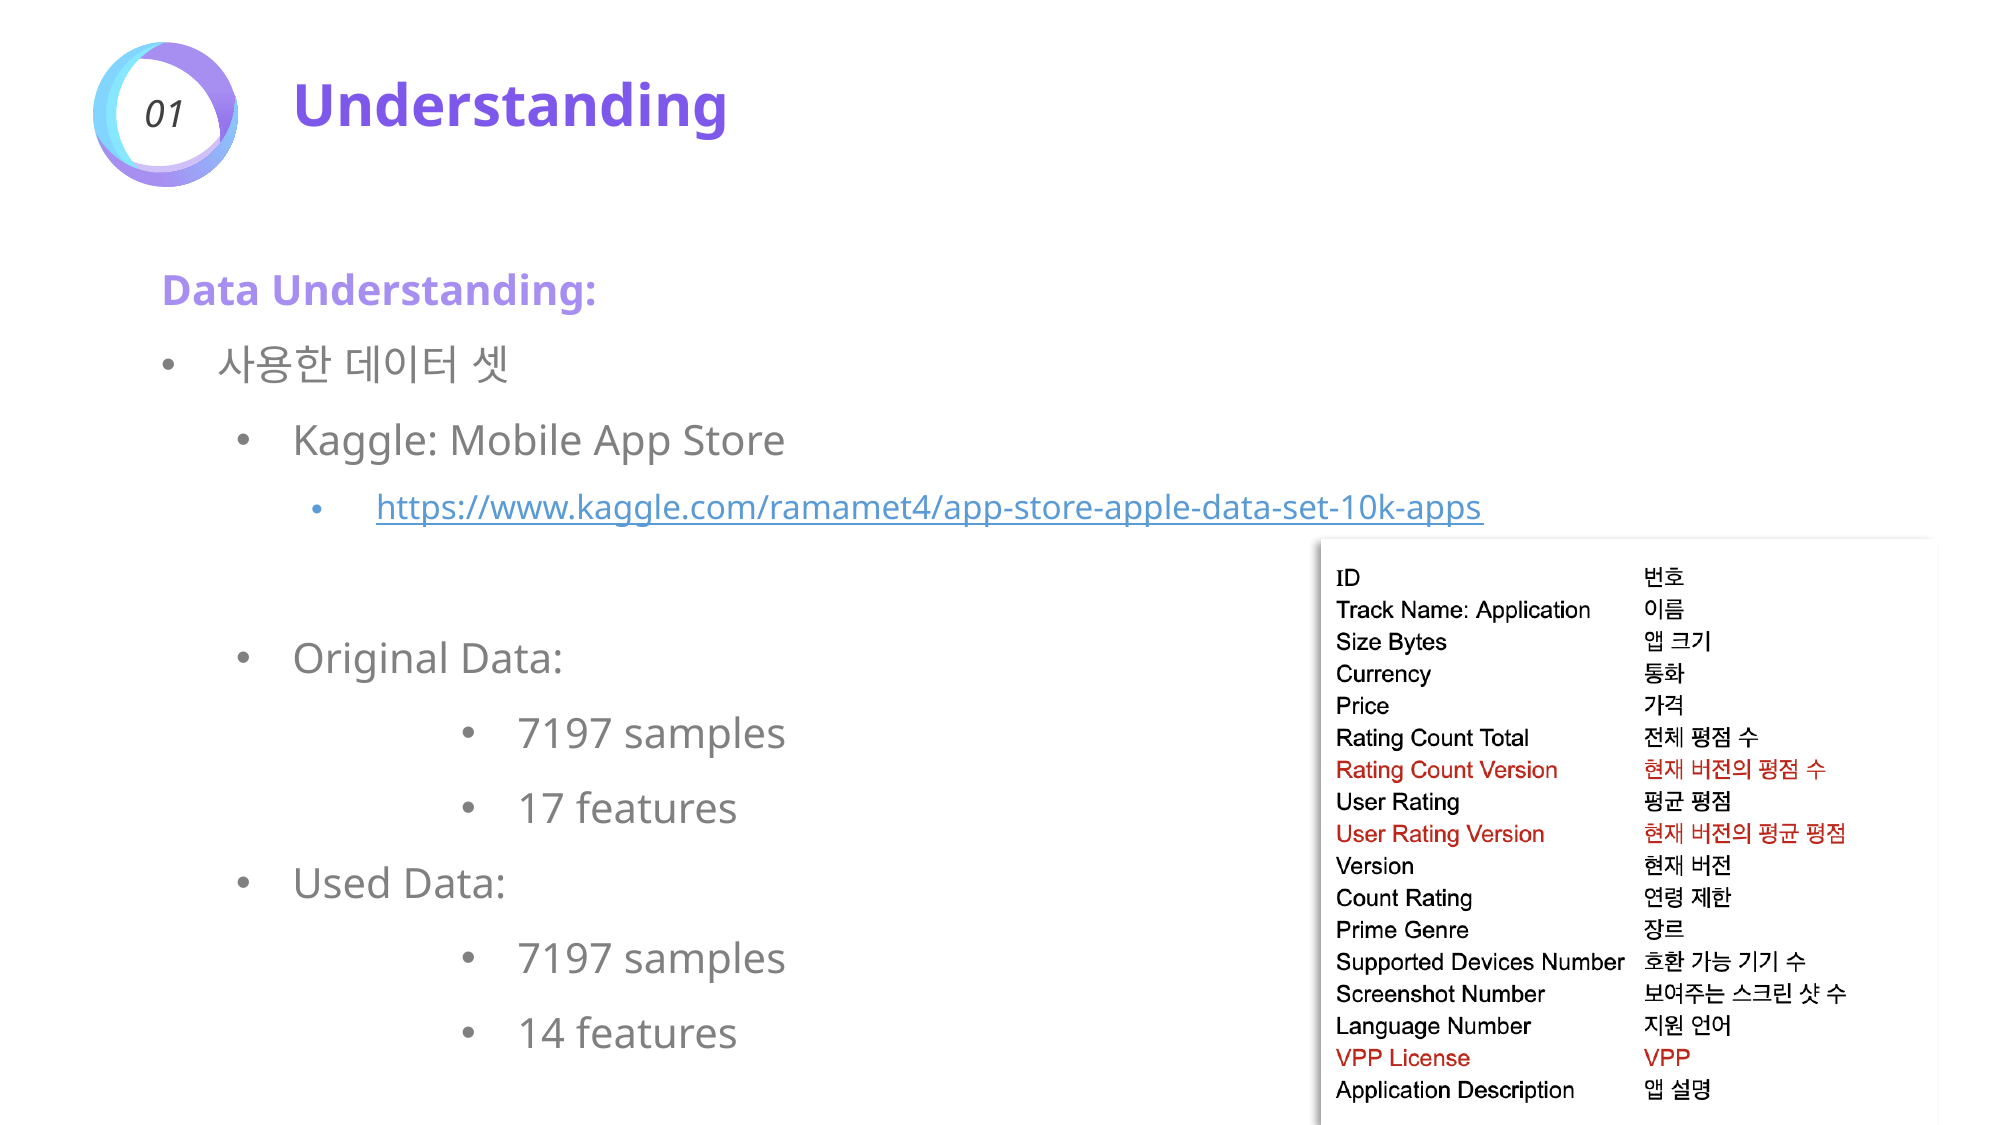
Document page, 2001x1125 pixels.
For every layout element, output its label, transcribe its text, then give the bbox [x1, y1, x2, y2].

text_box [83, 16, 248, 205]
text_box Data Understanding: 사용한 데이터 셋 Kaggle: Mobile App Store https://www.kaggle.com/ramamet4/app-store-apple-data-set-10k-apps Original Data: 7197 samples 17 features Used Data: 7197 samples 14 features [146, 231, 1794, 1125]
picture [1321, 539, 1937, 1125]
text_box Understanding [277, 26, 900, 146]
